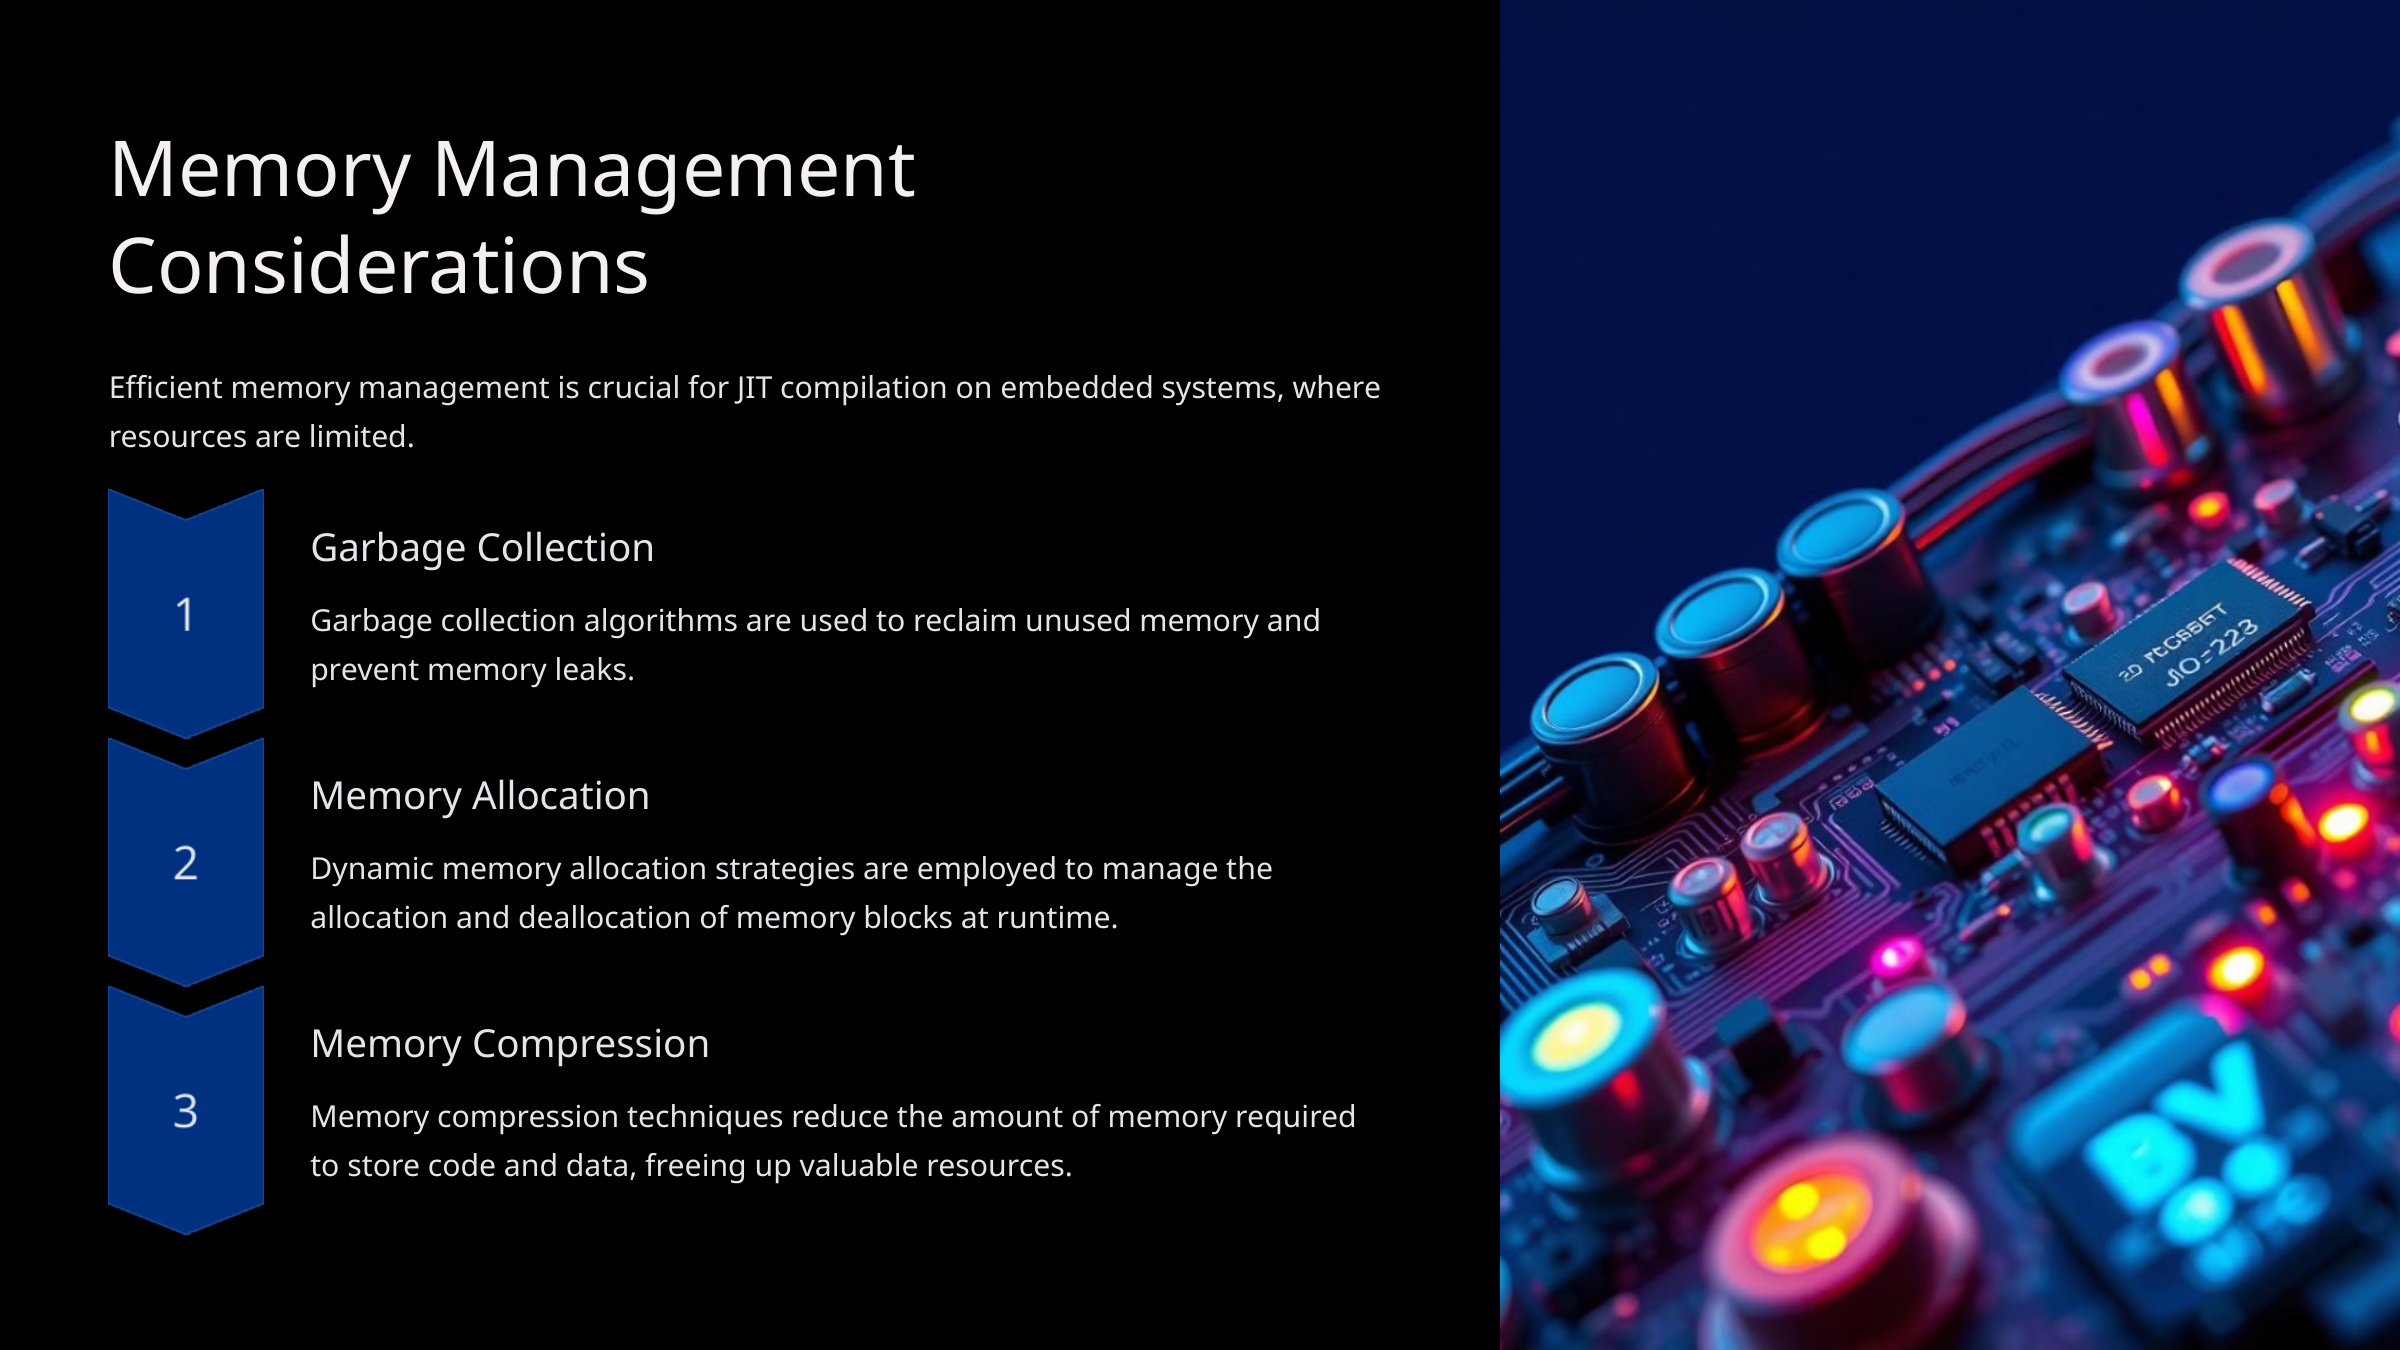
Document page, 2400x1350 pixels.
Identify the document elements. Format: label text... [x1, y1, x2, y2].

text_box Memory Allocation [310, 769, 699, 818]
text_box Garbage Collection [310, 520, 699, 570]
text_box Memory Compression [310, 1017, 734, 1067]
picture [1499, 0, 2400, 1350]
text_box Memory Management Considerations [108, 115, 1392, 310]
text_box Garbage collection algorithms are used to reclaim unused memory and prevent memory leaks. [310, 588, 1392, 688]
text_box Dynamic memory allocation strategies are employed to manage the allocation and deallocation of memory blocks at runtime. [310, 836, 1392, 936]
picture [108, 489, 264, 1235]
text_box Memory compression techniques reduce the amount of memory required to store code and data, freeing up valuable resources. [310, 1084, 1392, 1184]
text_box Efficient memory management is crucial for JIT compilation on embedded systems, where resources are limited. [108, 355, 1392, 455]
